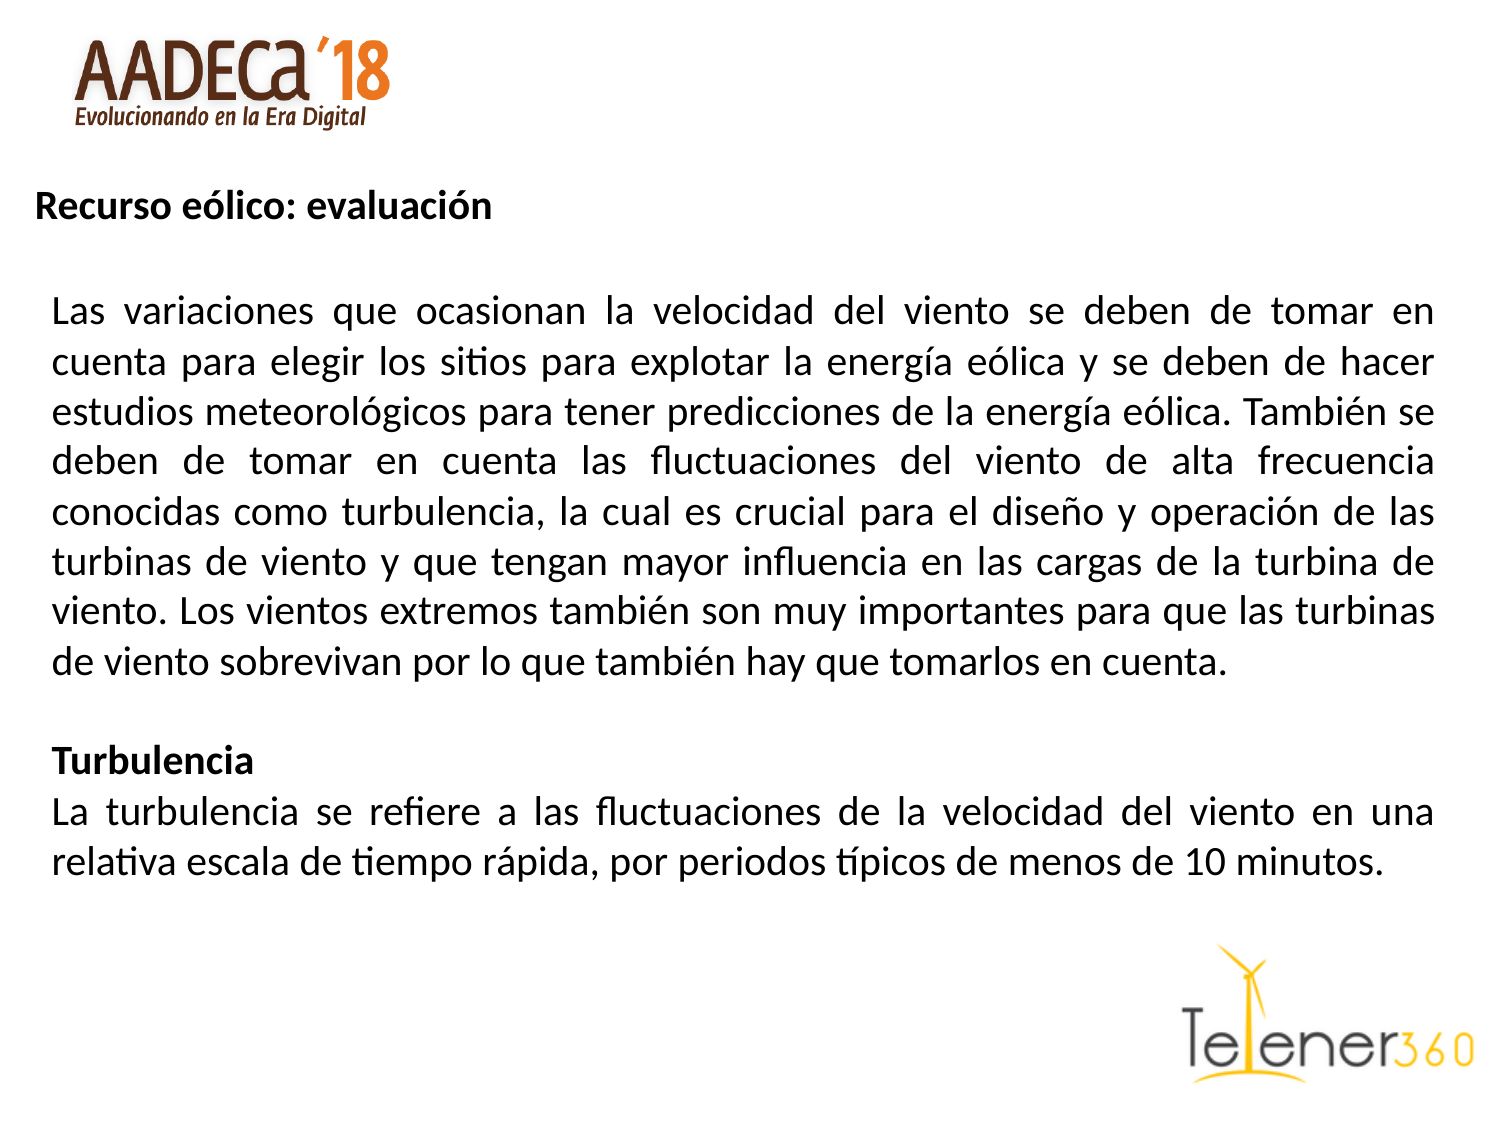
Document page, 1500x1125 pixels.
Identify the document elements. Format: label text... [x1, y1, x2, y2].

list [72, 33, 393, 131]
text_box Las variaciones que ocasionan la velocidad del viento se deben de tomar en cuenta para elegir los sitios para explotar la energía eólica y se deben de hacer estudios meteorológicos para tener predicciones de la energía eólica. También se deben de tomar en cuenta las fluctuaciones del viento de alta frecuencia conocidas como turbulencia, la cual es crucial para el diseño y operación de las turbinas de viento y que tengan mayor influencia en las cargas de la turbina de viento. Los vientos extremos también son muy importantes para que las turbinas de viento sobrevivan por lo que también hay que tomarlos en cuenta. Turbulencia La turbulencia se refiere a las fluctuaciones de la velocidad del viento en una relativa escala de tiempo rápida, por periodos típicos de menos de 10 minutos. [36, 275, 1451, 891]
picture [1168, 931, 1481, 1091]
text_box Recurso eólico: evaluación [20, 170, 1480, 286]
